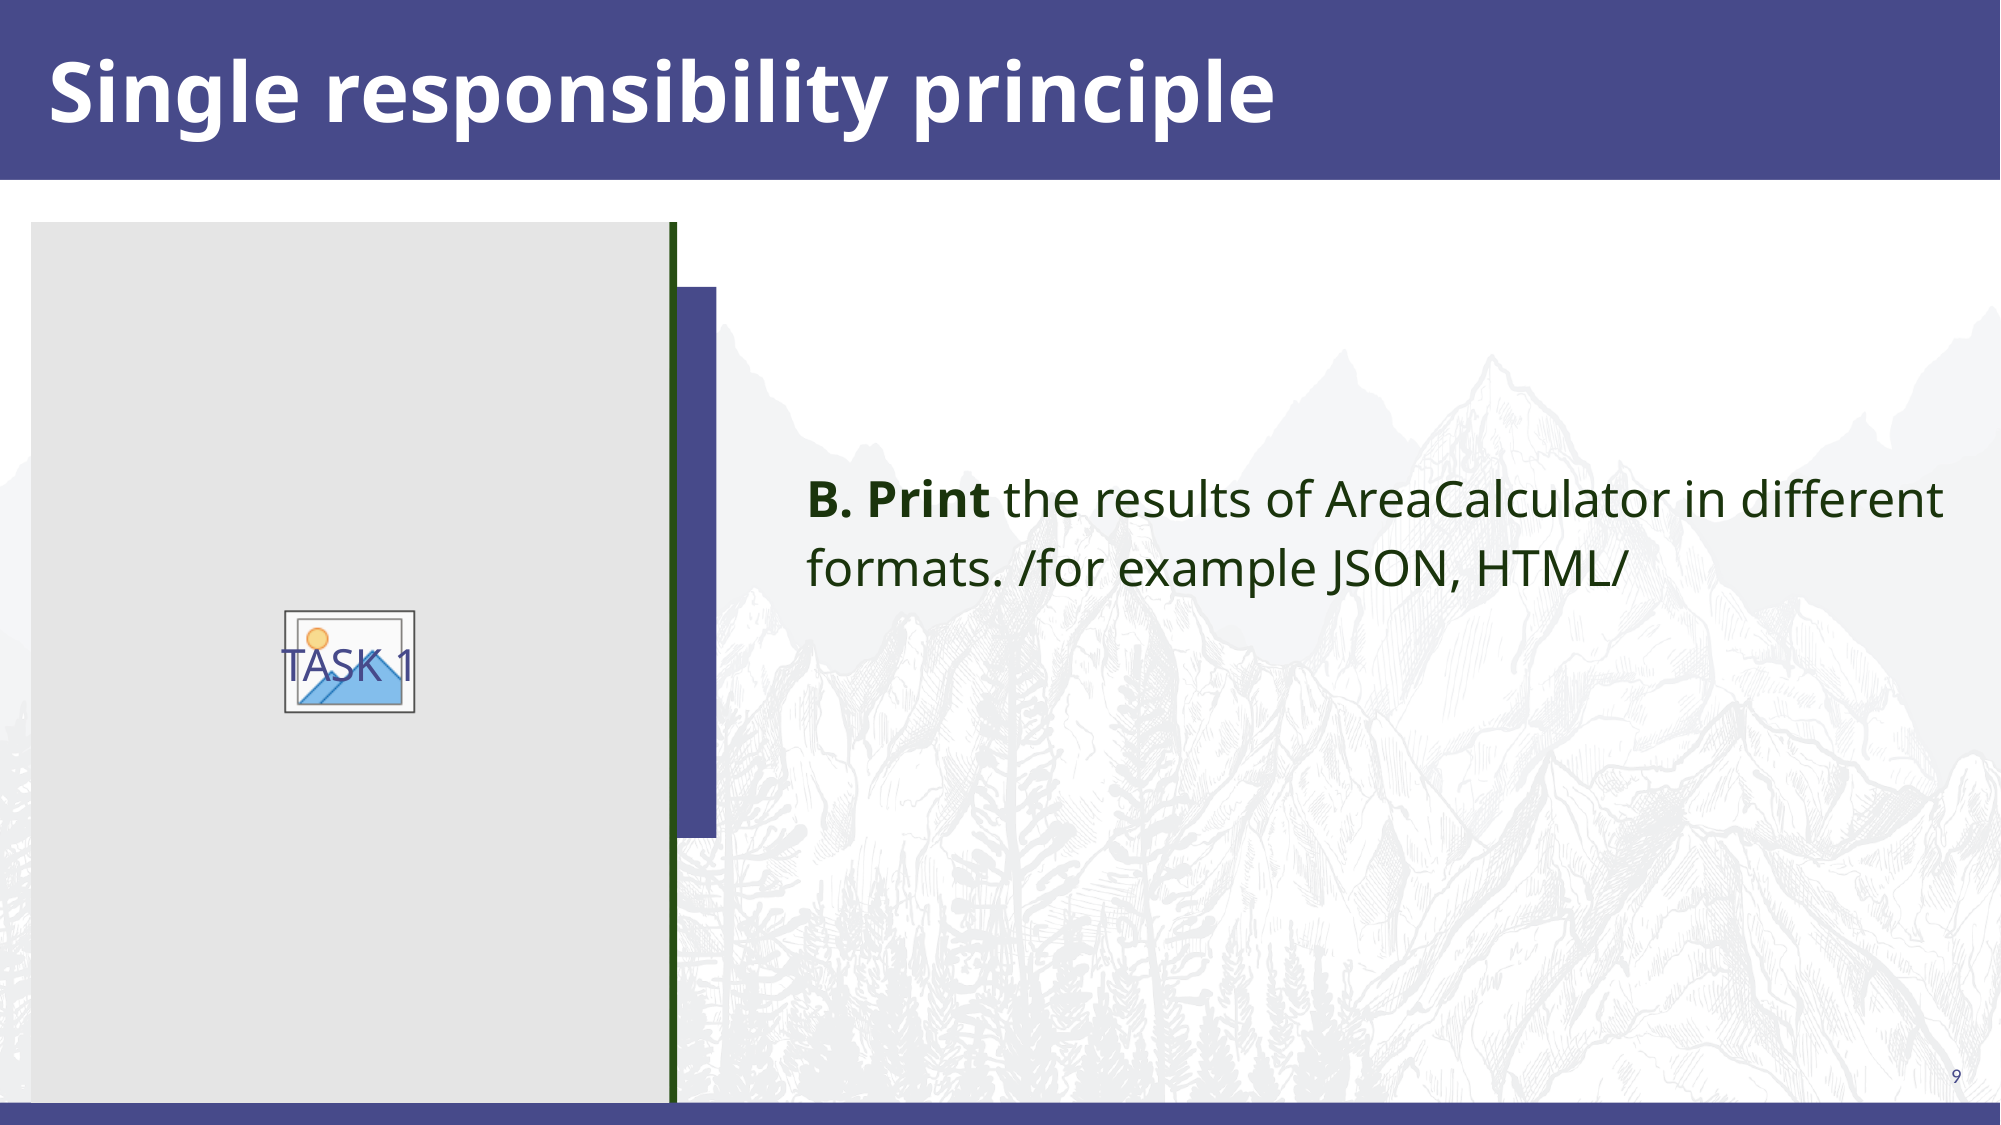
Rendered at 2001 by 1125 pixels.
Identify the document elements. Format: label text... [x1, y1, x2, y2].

slide_number 9 [1897, 1049, 1968, 1101]
picture [30, 222, 670, 1103]
list B. Print the results of AreaCalculator in different formats. /for example JSON, HTML/ [786, 222, 1968, 1047]
title Single responsibility principle [31, 16, 1591, 162]
